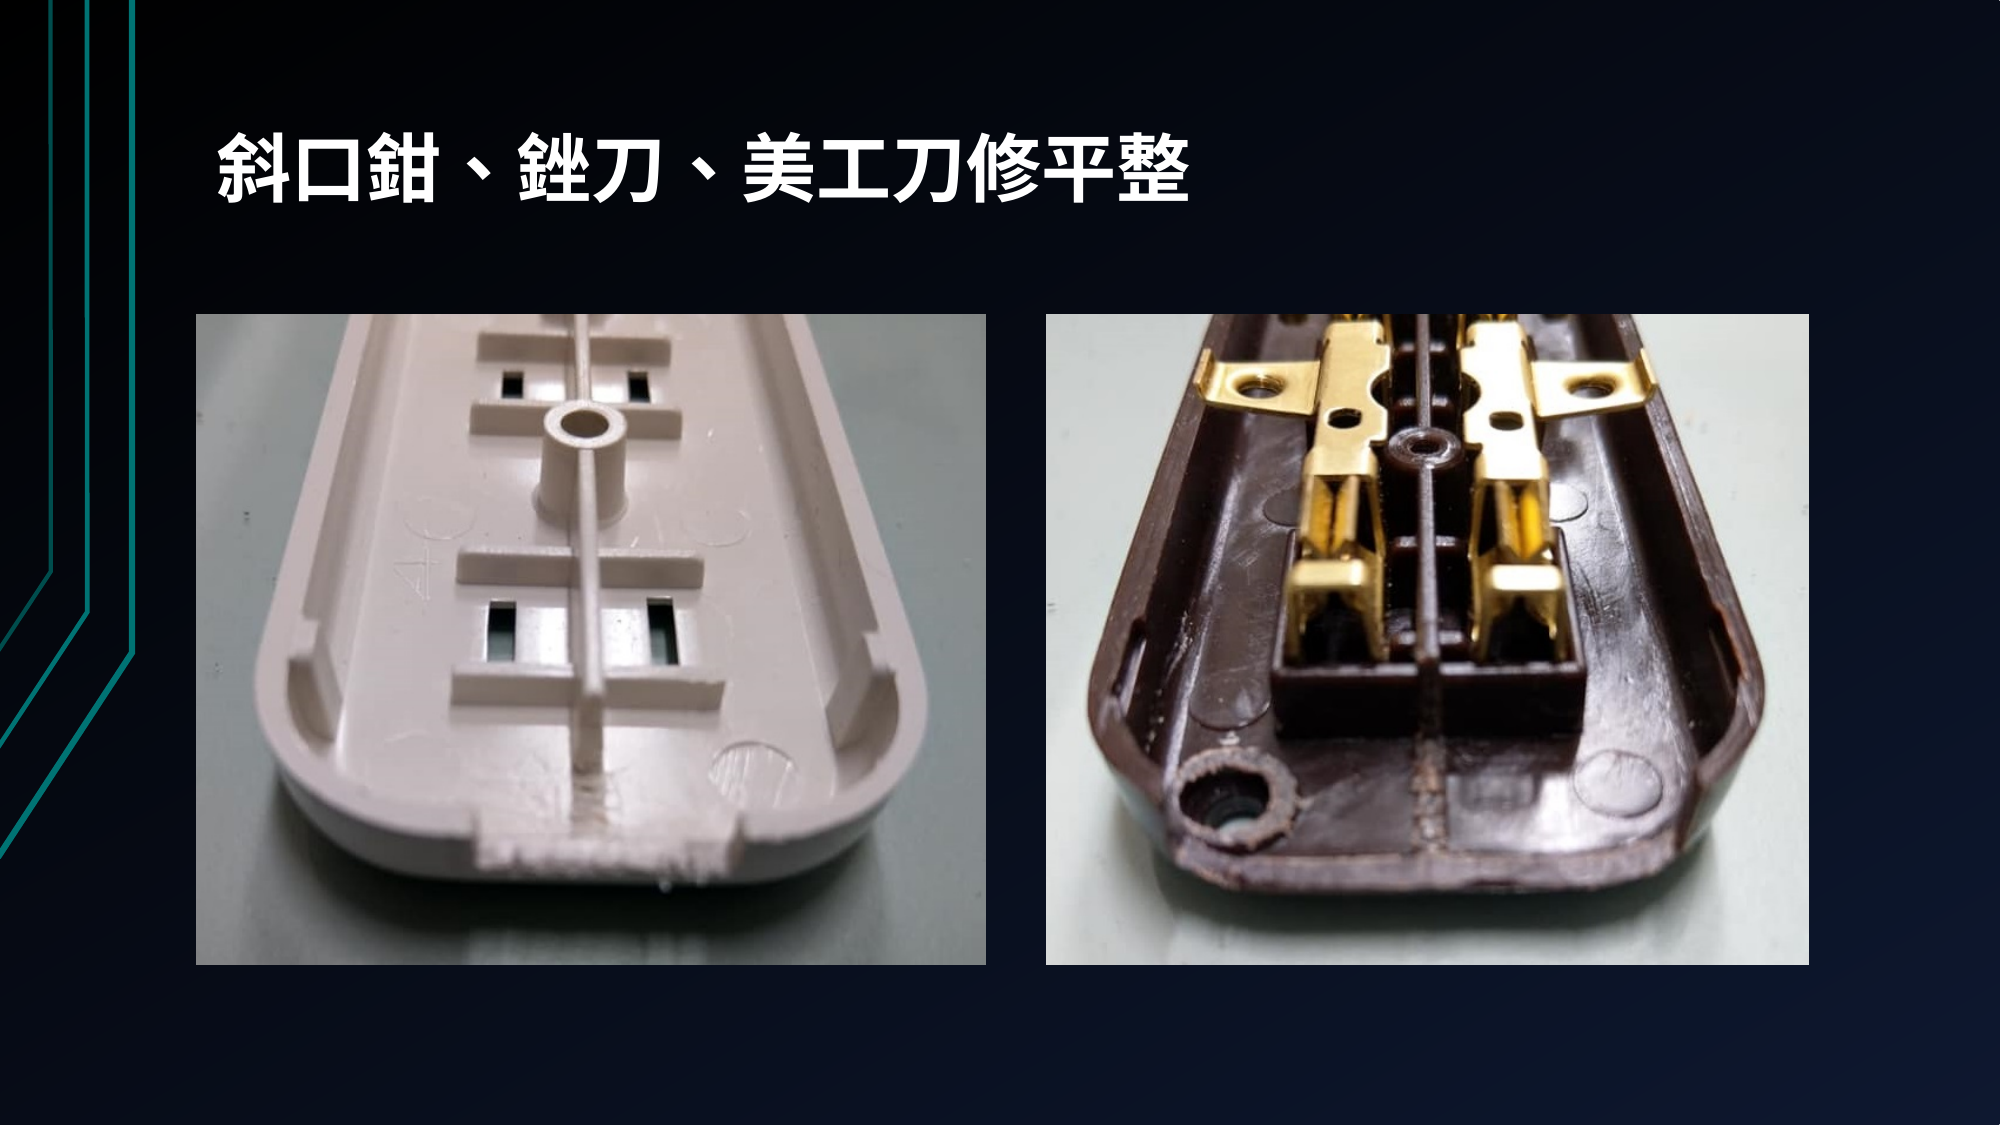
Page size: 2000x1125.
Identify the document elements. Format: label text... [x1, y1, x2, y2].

text_box 斜口鉗、銼刀、美工刀修平整 [201, 113, 1207, 219]
picture [1046, 314, 1809, 965]
picture [196, 314, 986, 965]
